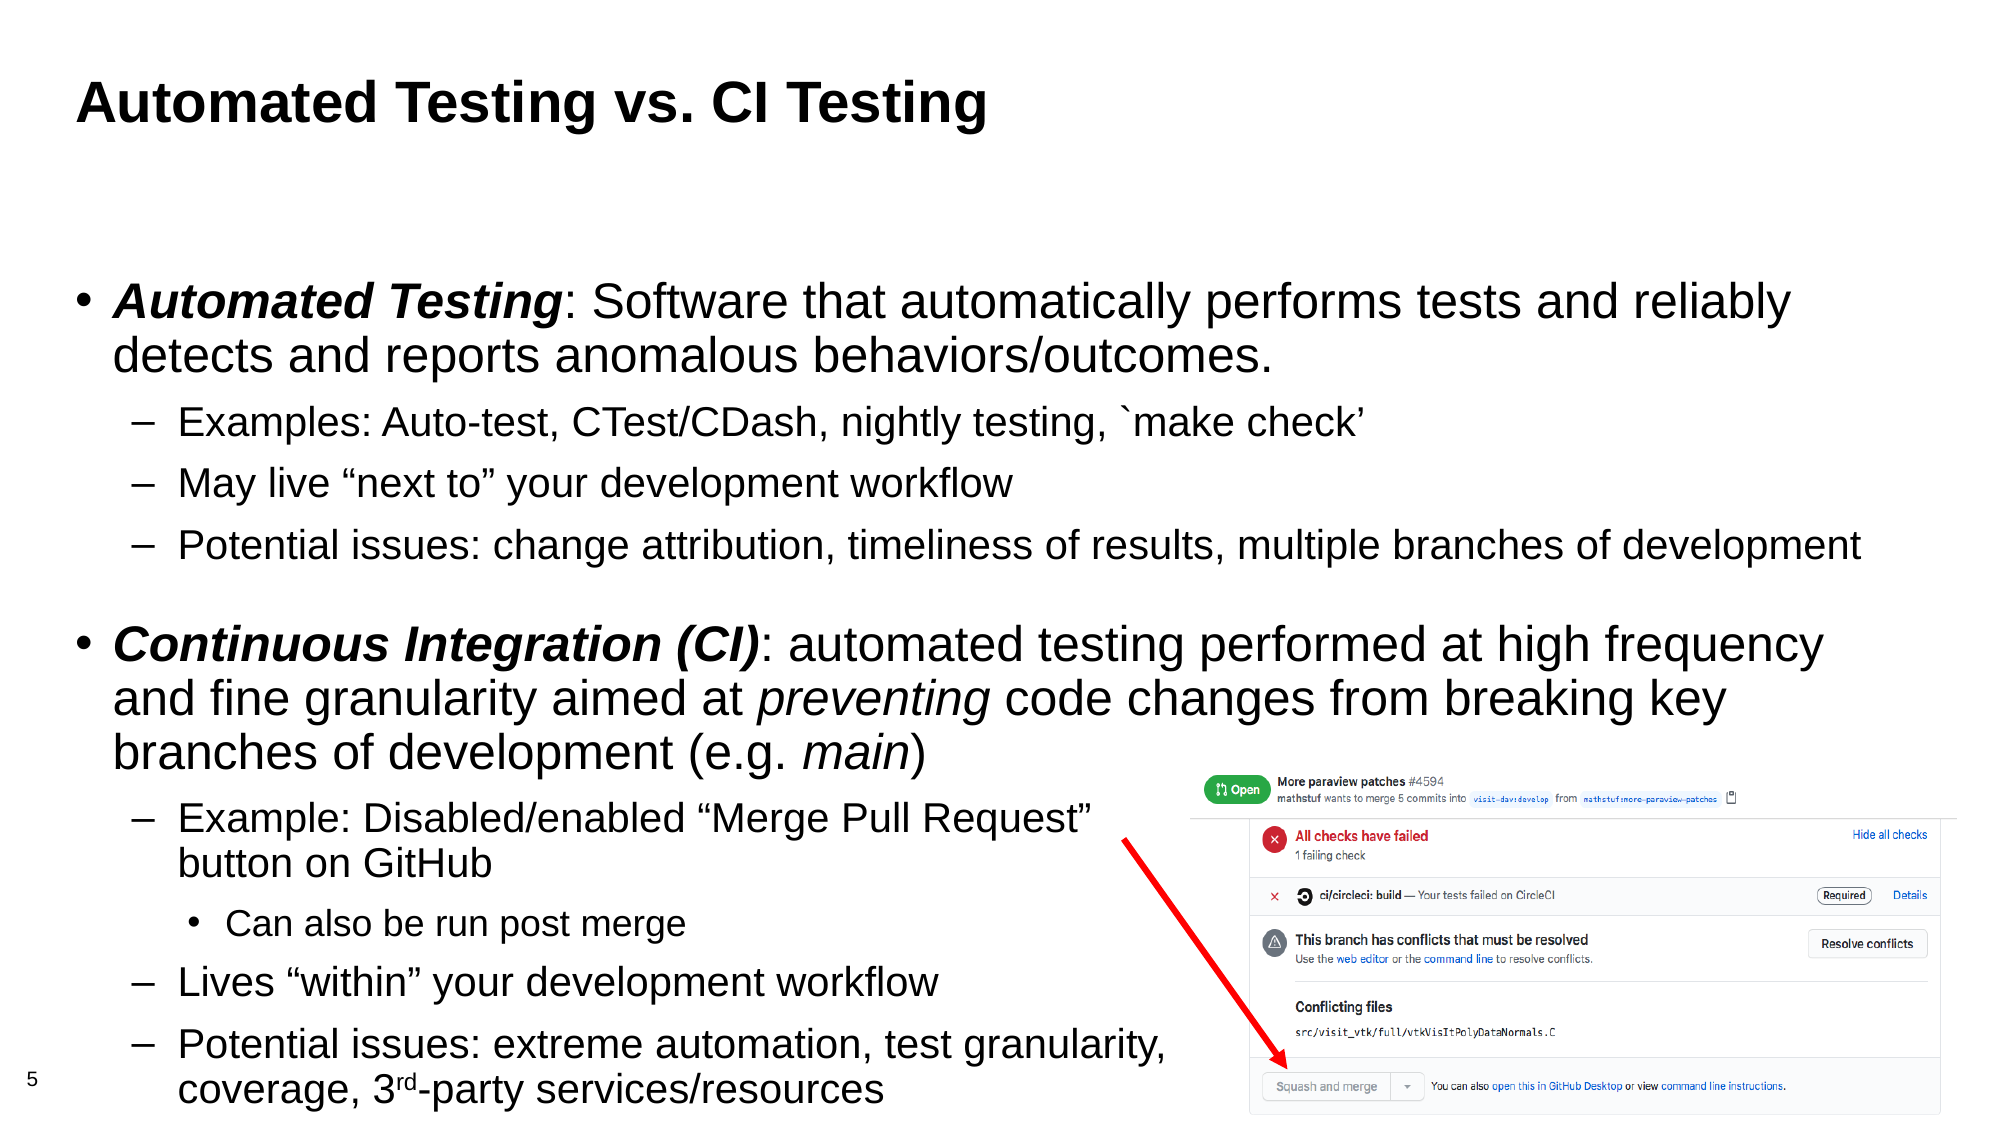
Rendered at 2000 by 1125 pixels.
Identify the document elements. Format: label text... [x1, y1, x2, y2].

picture [1189, 771, 1958, 1125]
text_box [1123, 838, 1288, 1070]
list Automated Testing: Software that automatically performs tests and reliably detects and reports anomalous behaviors/outcomes. Examples: Auto-test, CTest/CDash, nightly testing, `make check’ May live “next to” your development workflow Potential issues: change attribution, timeliness of results, multiple branches of development Continuous Integration (CI): automated testing performed at high frequency and fine granularity aimed at preventing code changes from breaking key branches of development (e.g. main) Example: Disabled/enabled “Merge Pull Request” button on GitHub Can also be run post merge Lives “within” your development workflow Potential issues: extreme automation, test granularity, coverage, 3rd-party services/resources [59, 267, 1926, 1052]
title Automated Testing vs. CI Testing [59, 67, 1926, 218]
